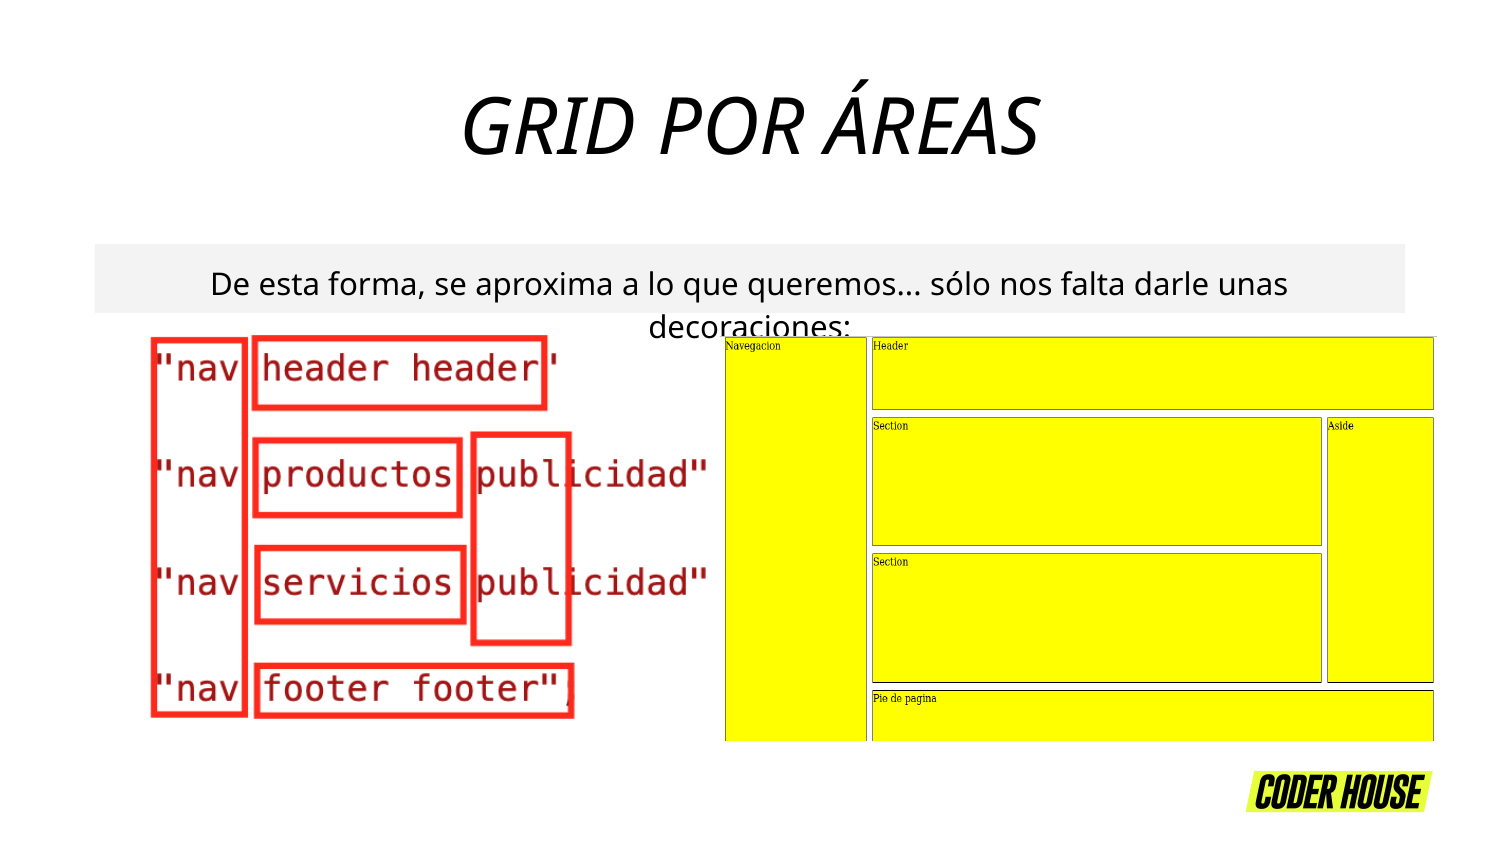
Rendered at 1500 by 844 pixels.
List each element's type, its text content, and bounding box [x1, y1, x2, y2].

text_box De esta forma, se aproxima a lo que queremos... sólo nos falta darle unas decoraciones: [94, 244, 1406, 313]
picture [118, 317, 1437, 756]
text_box GRID POR ÁREAS [105, 45, 1395, 161]
picture [1241, 764, 1437, 819]
